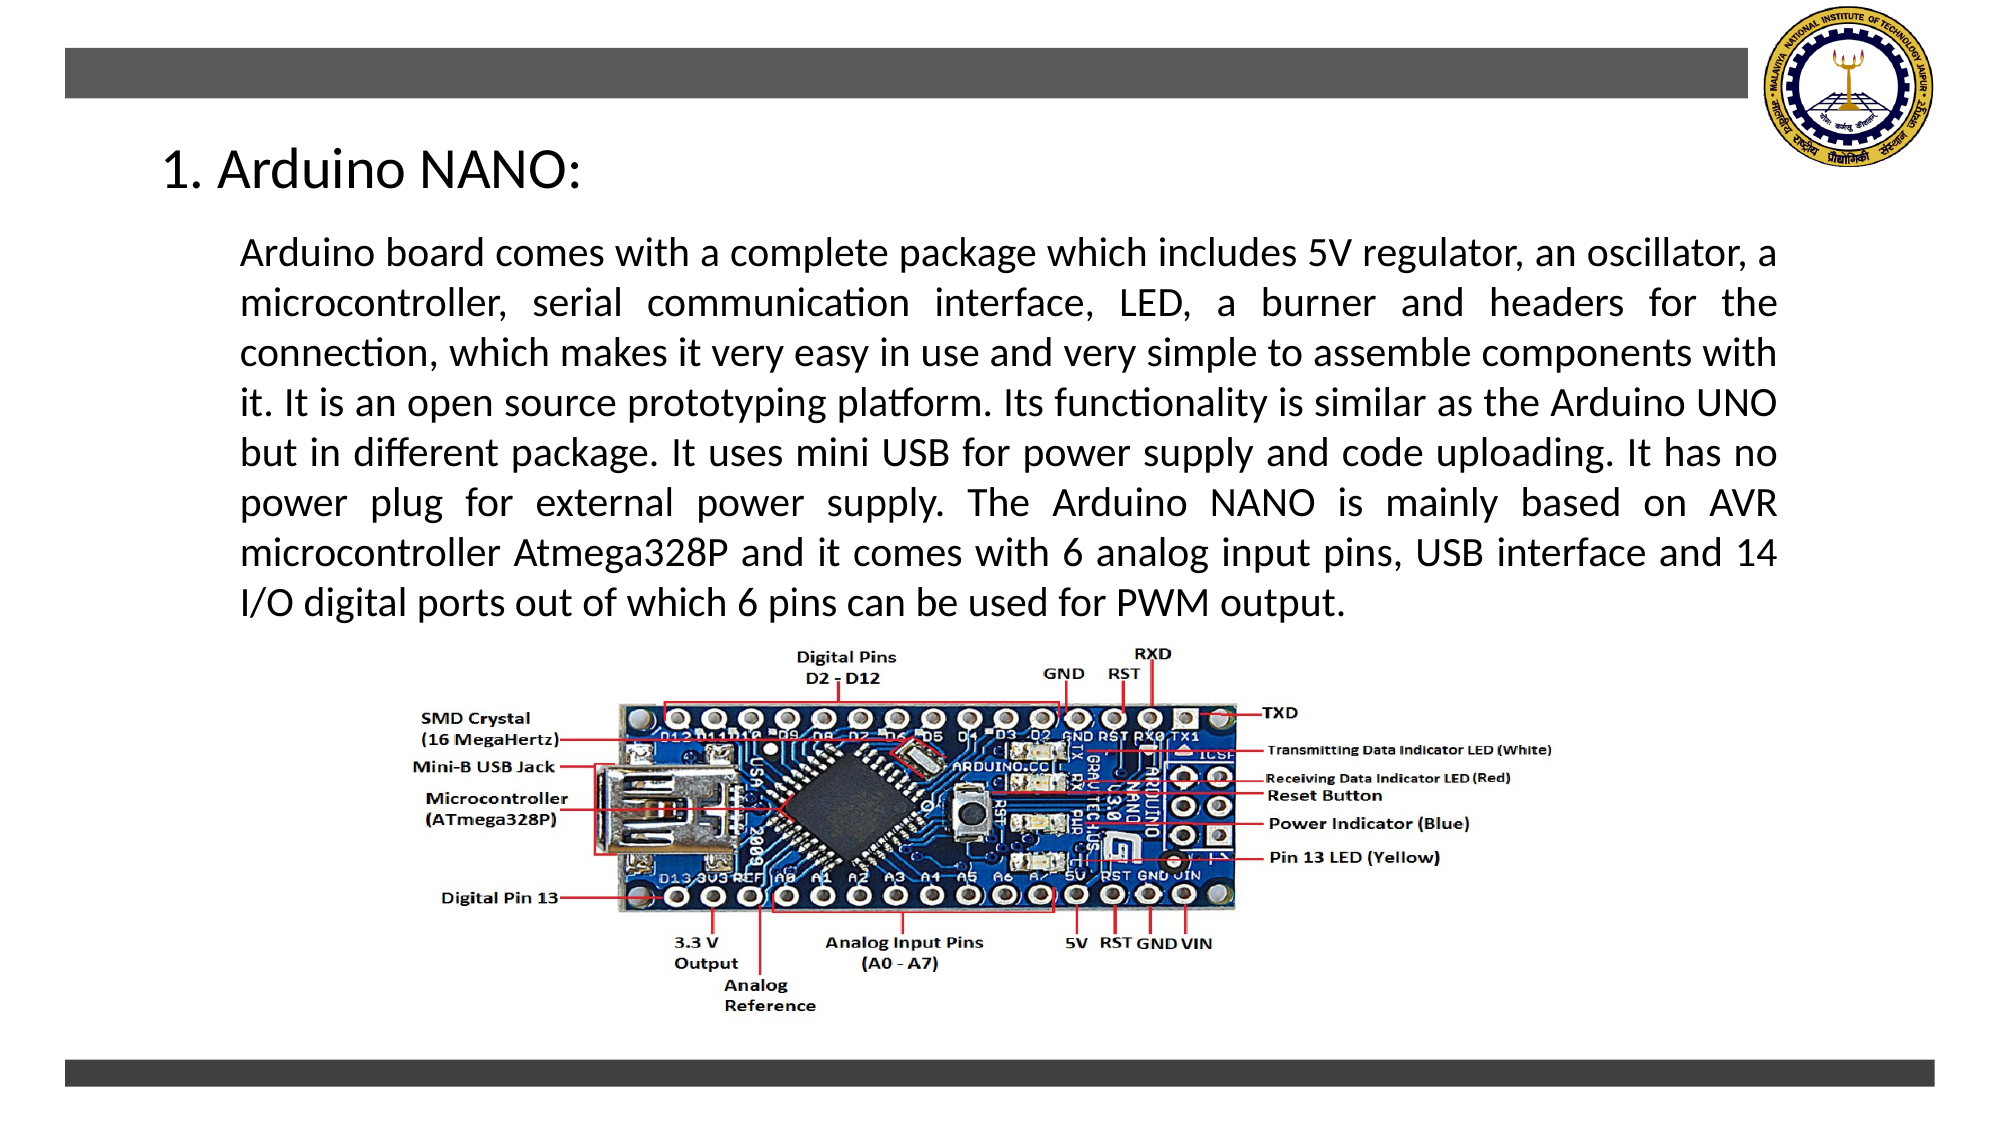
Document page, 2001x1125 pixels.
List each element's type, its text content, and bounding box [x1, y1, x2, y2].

picture [1762, 3, 1935, 169]
text_box [65, 1059, 1935, 1087]
picture [402, 642, 1562, 1026]
text_box [65, 47, 1748, 99]
text_box Arduino board comes with a complete package which includes 5V regulator, an oscillator, a microcontroller, serial communication interface, LED, a burner and headers for the connection, which makes it very easy in use and very simple to assemble components with it. It is an open source prototyping platform. Its functionality is similar as the Arduino UNO but in different package. It uses mini USB for power supply and code uploading. It has no power plug for external power supply. The Arduino NANO is mainly based on AVR microcontroller Atmega328P and it comes with 6 analog input pins, USB interface and 14 I/O digital ports out of which 6 pins can be used for PWM output. [224, 217, 1794, 683]
text_box 1. Arduino NANO: [145, 122, 1849, 208]
